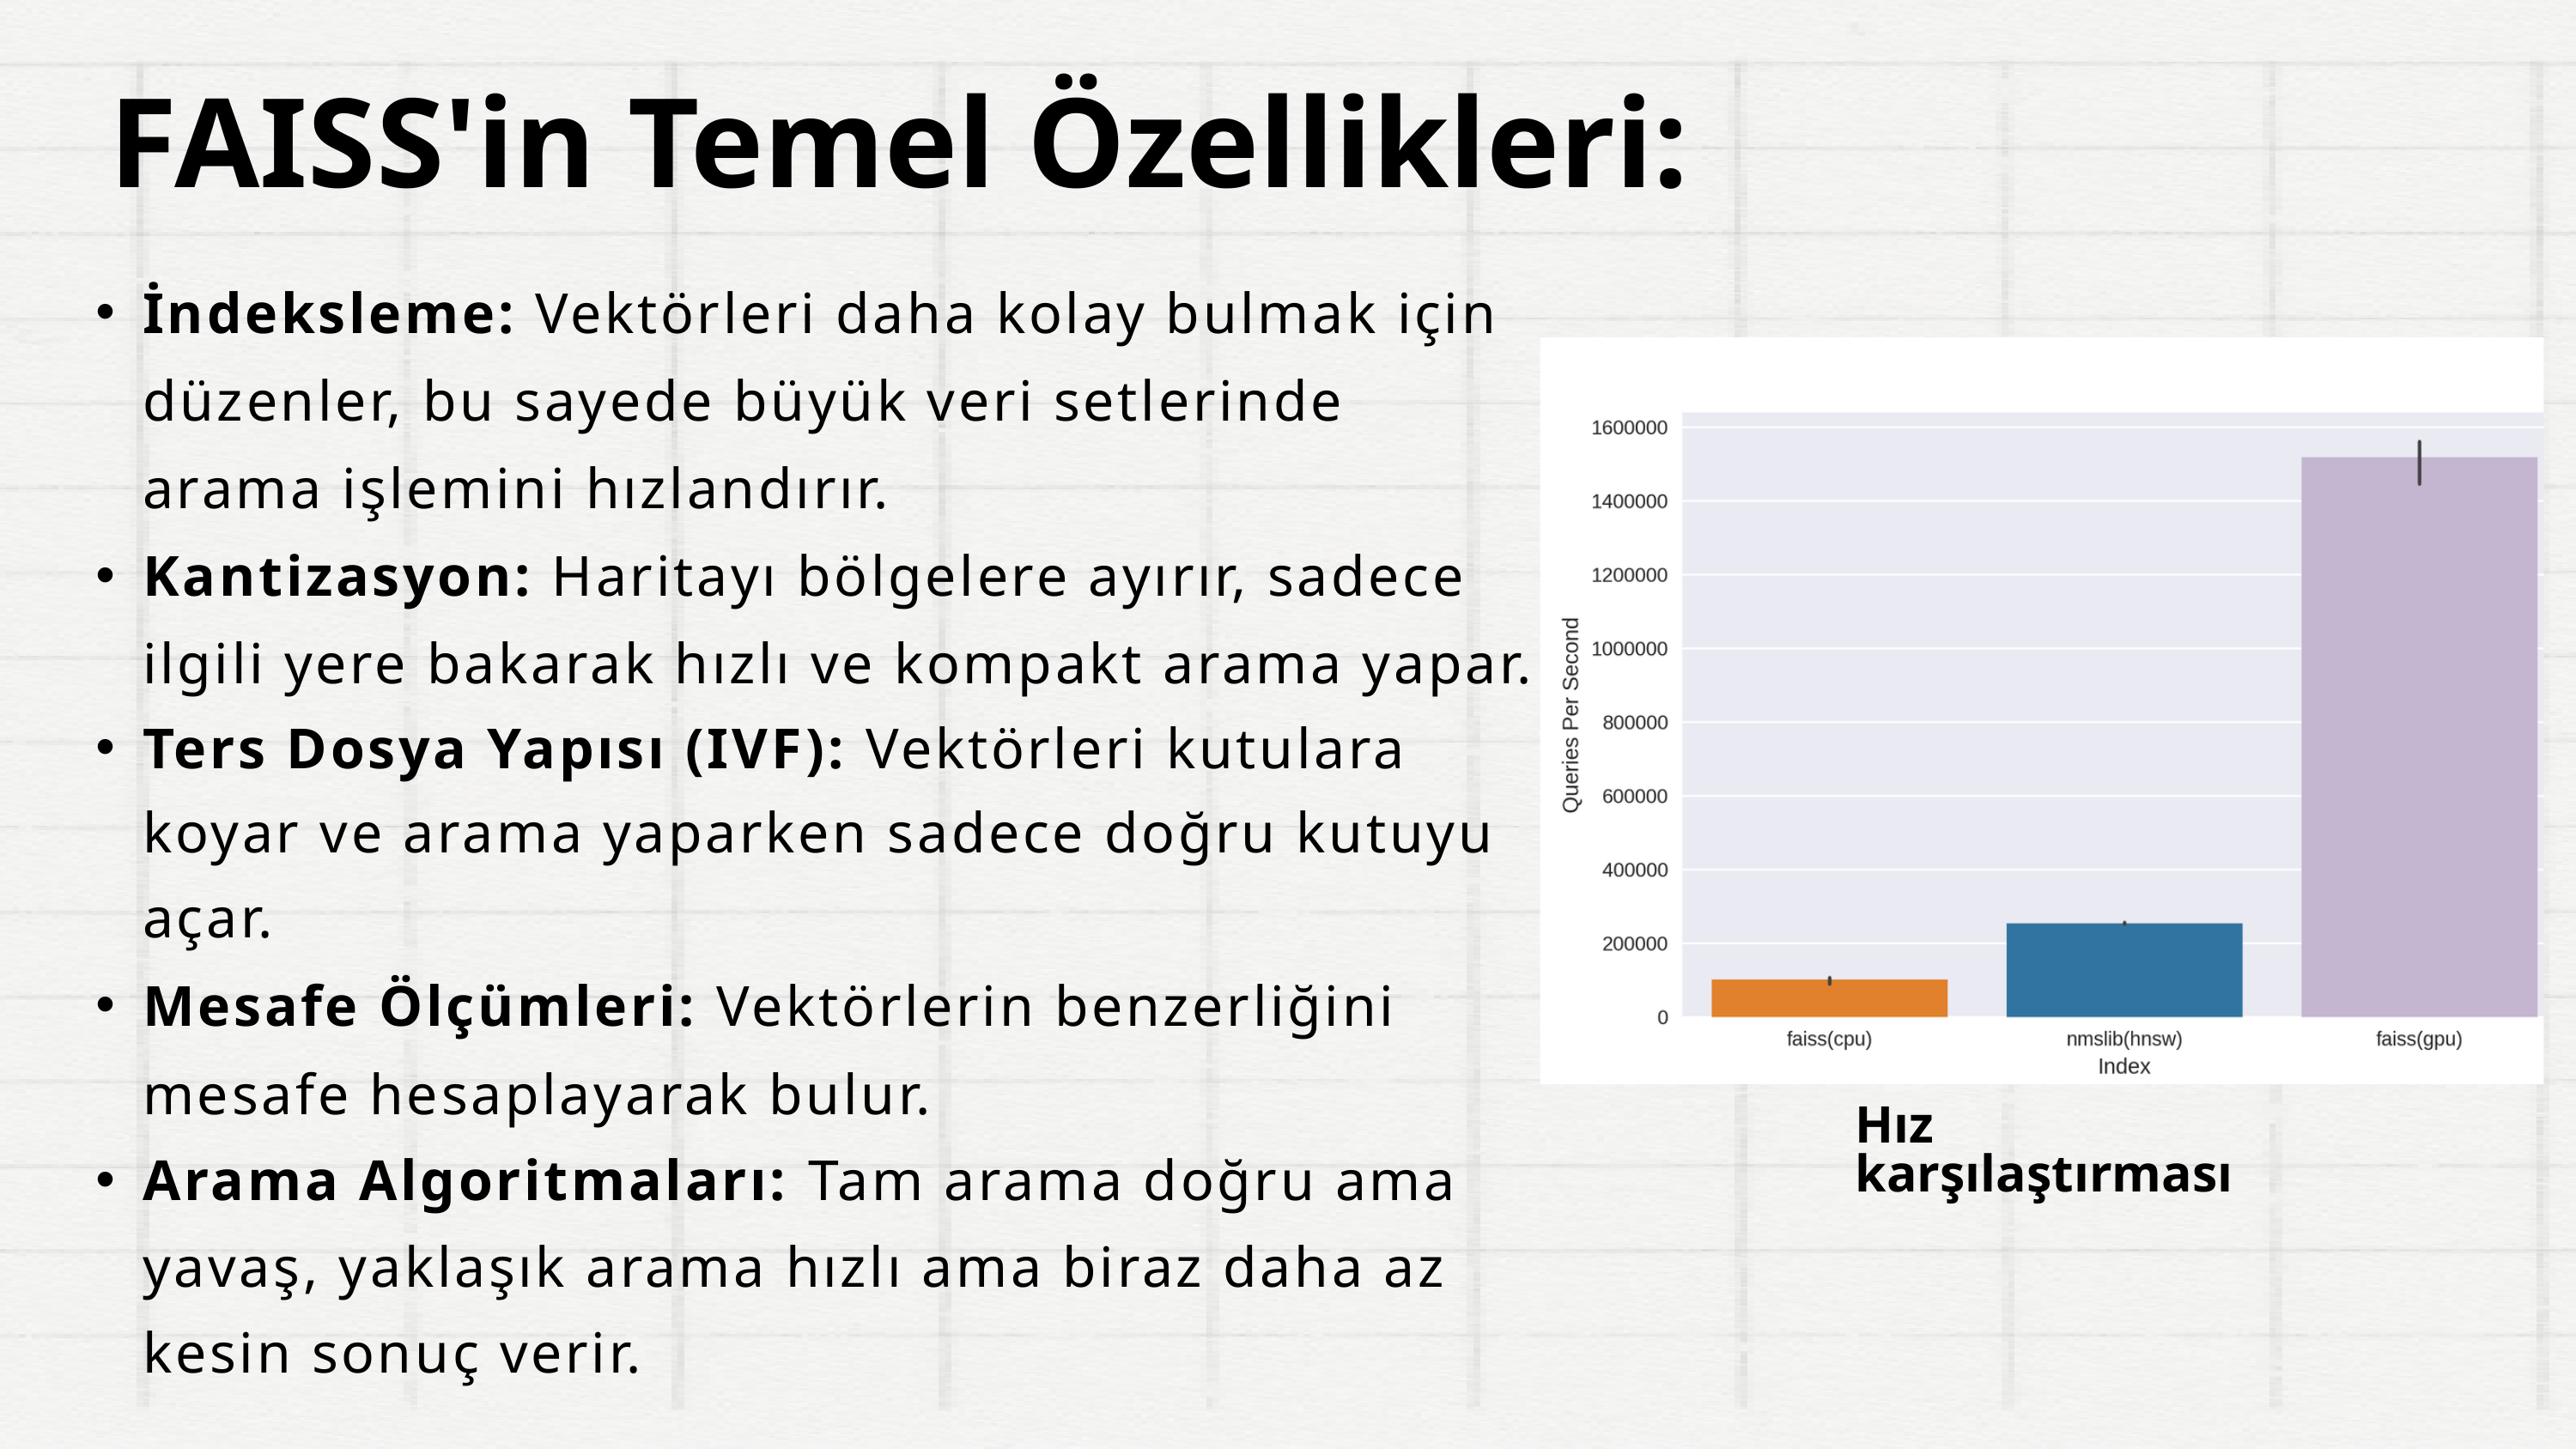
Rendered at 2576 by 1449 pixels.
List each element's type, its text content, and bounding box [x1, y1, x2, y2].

text_box İndeksleme: Vektörleri daha kolay bulmak için düzenler, bu sayede büyük veri setlerinde arama işlemini hızlandırır. Kantizasyon: Haritayı bölgelere ayırır, sadece ilgili yere bakarak hızlı ve kompakt arama yapar. Ters Dosya Yapısı (IVF): Vektörleri kutulara koyar ve arama yaparken sadece doğru kutuyu açar. Mesafe Ölçümleri: Vektörlerin benzerliğini mesafe hesaplayarak bulur. Arama Algoritmaları: Tam arama doğru ama yavaş, yaklaşık arama hızlı ama biraz daha az kesin sonuç verir. [48, 257, 1540, 1449]
text_box [0, 0, 2576, 1449]
text_box Hız karşılaştırması [1855, 1104, 2315, 1203]
text_box FAISS'in Temel Özellikleri: [109, 92, 1794, 213]
text_box [1540, 337, 2544, 1084]
